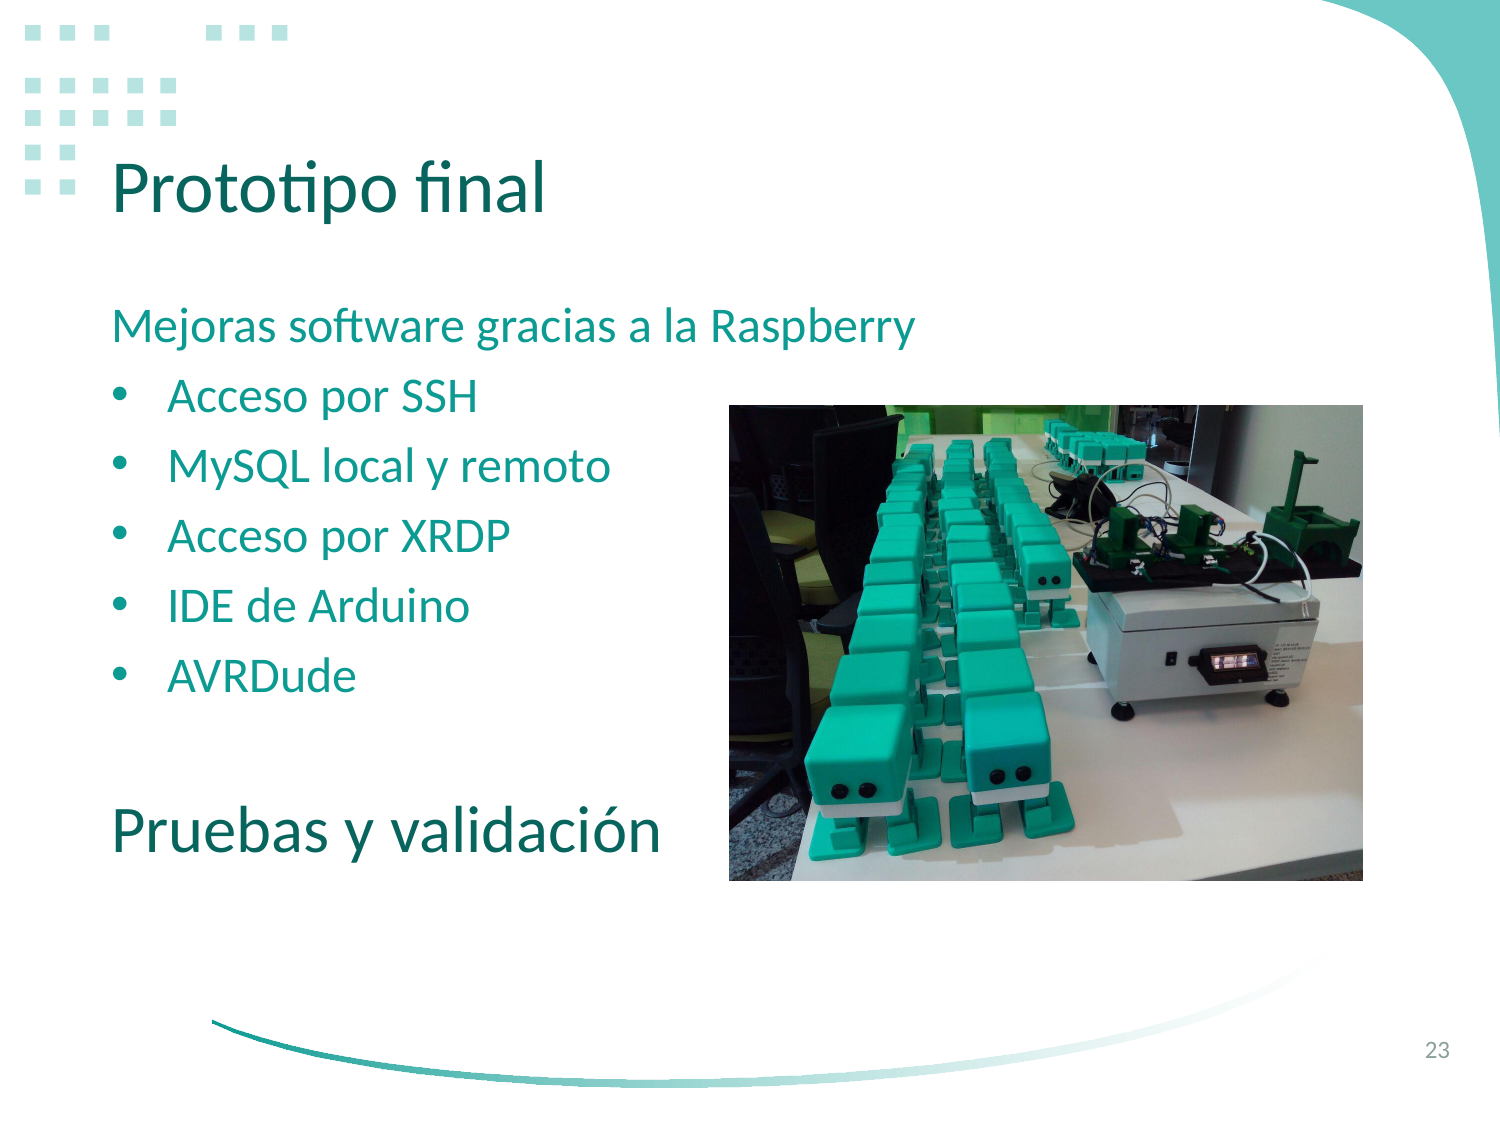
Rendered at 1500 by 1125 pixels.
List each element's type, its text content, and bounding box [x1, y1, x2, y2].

slide_number 23 [1262, 1010, 1500, 1088]
list Mejoras software gracias a la Raspberry Acceso por SSH MySQL local y remoto Acceso por XRDP IDE de Arduino AVRDude Pruebas y validación [95, 285, 1363, 1000]
picture [729, 404, 1363, 881]
title Prototipo final [95, 87, 1400, 277]
